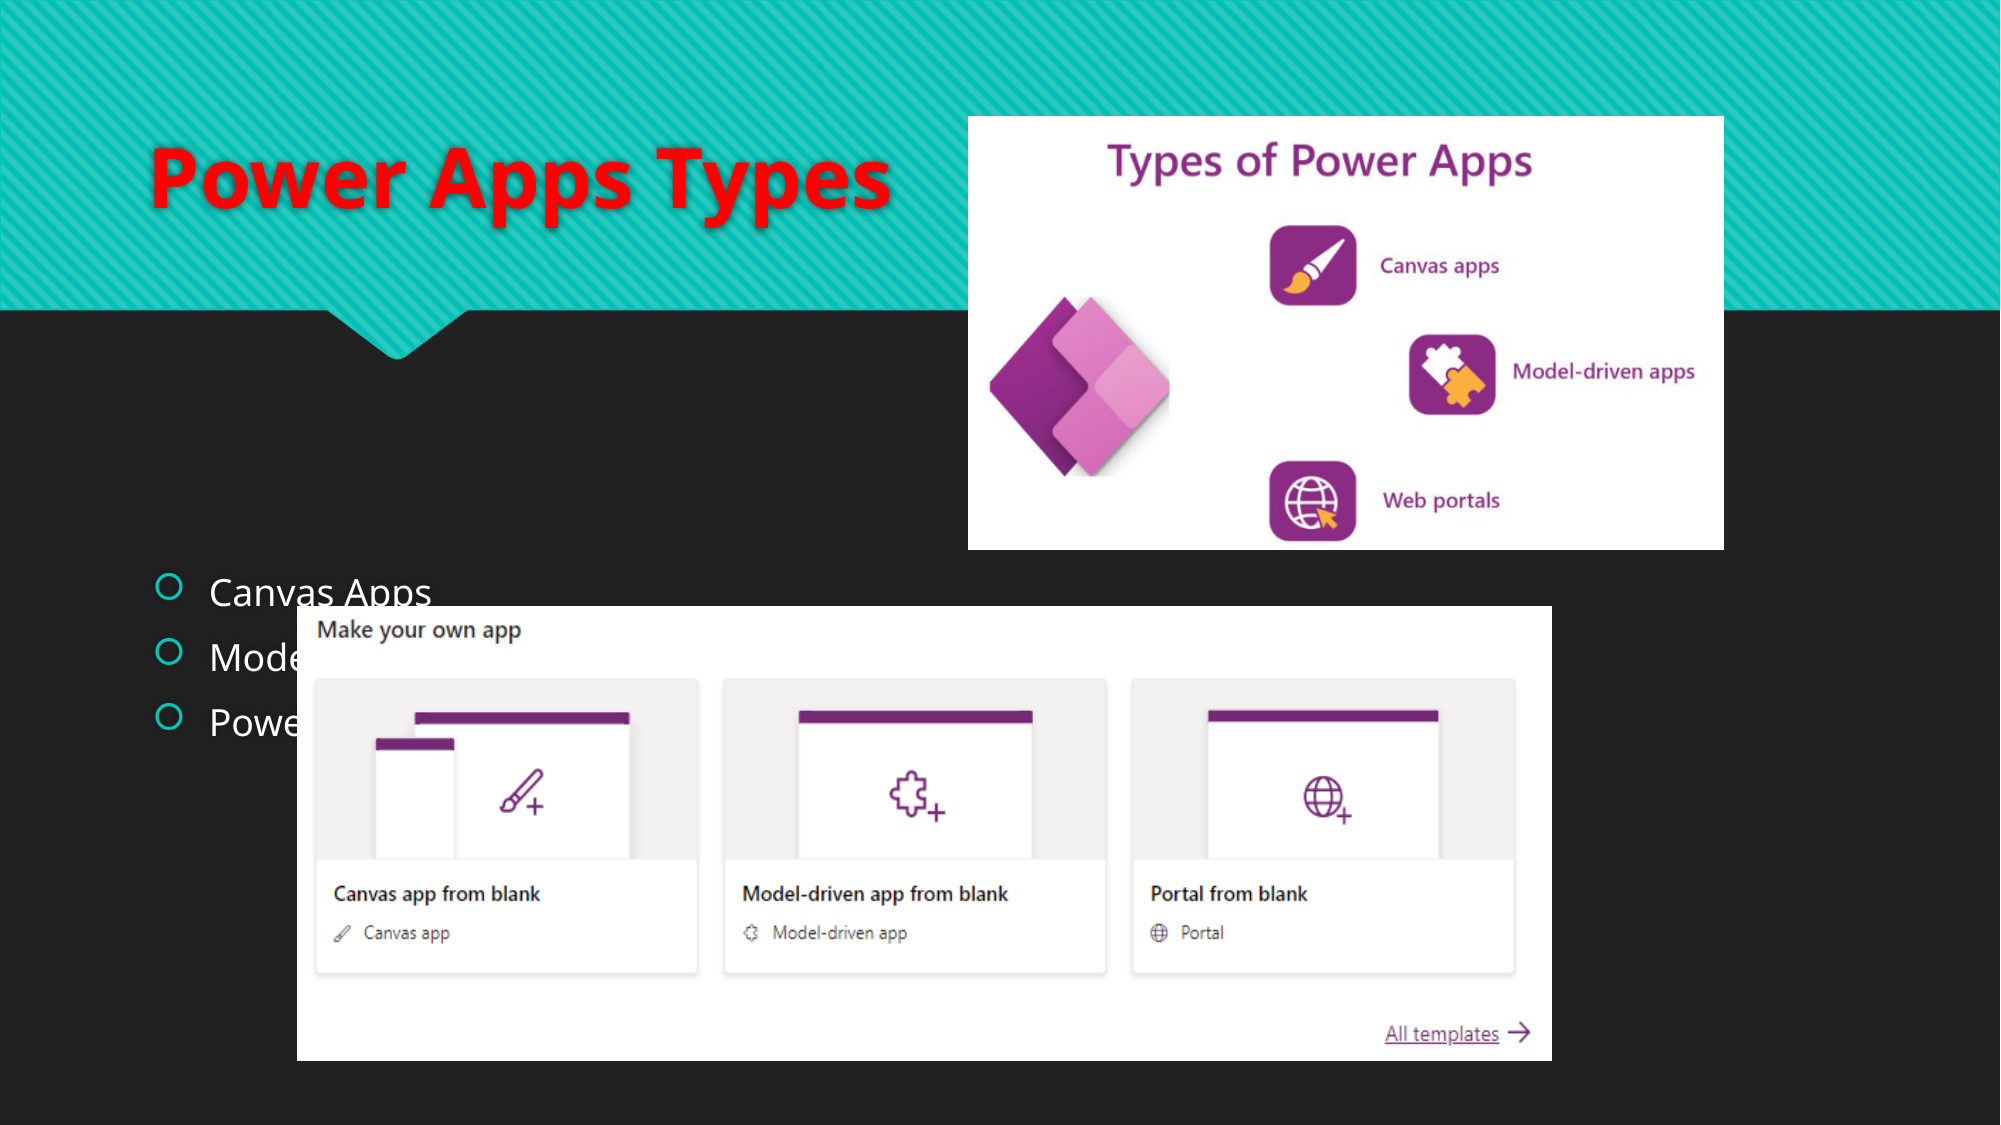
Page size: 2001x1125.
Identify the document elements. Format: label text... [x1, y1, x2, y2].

list Canvas Apps Model Driven Apps Power Apps Portal [137, 299, 678, 1014]
title Power Apps Types [132, 73, 1868, 233]
picture [296, 606, 1553, 1062]
picture [968, 116, 1724, 550]
